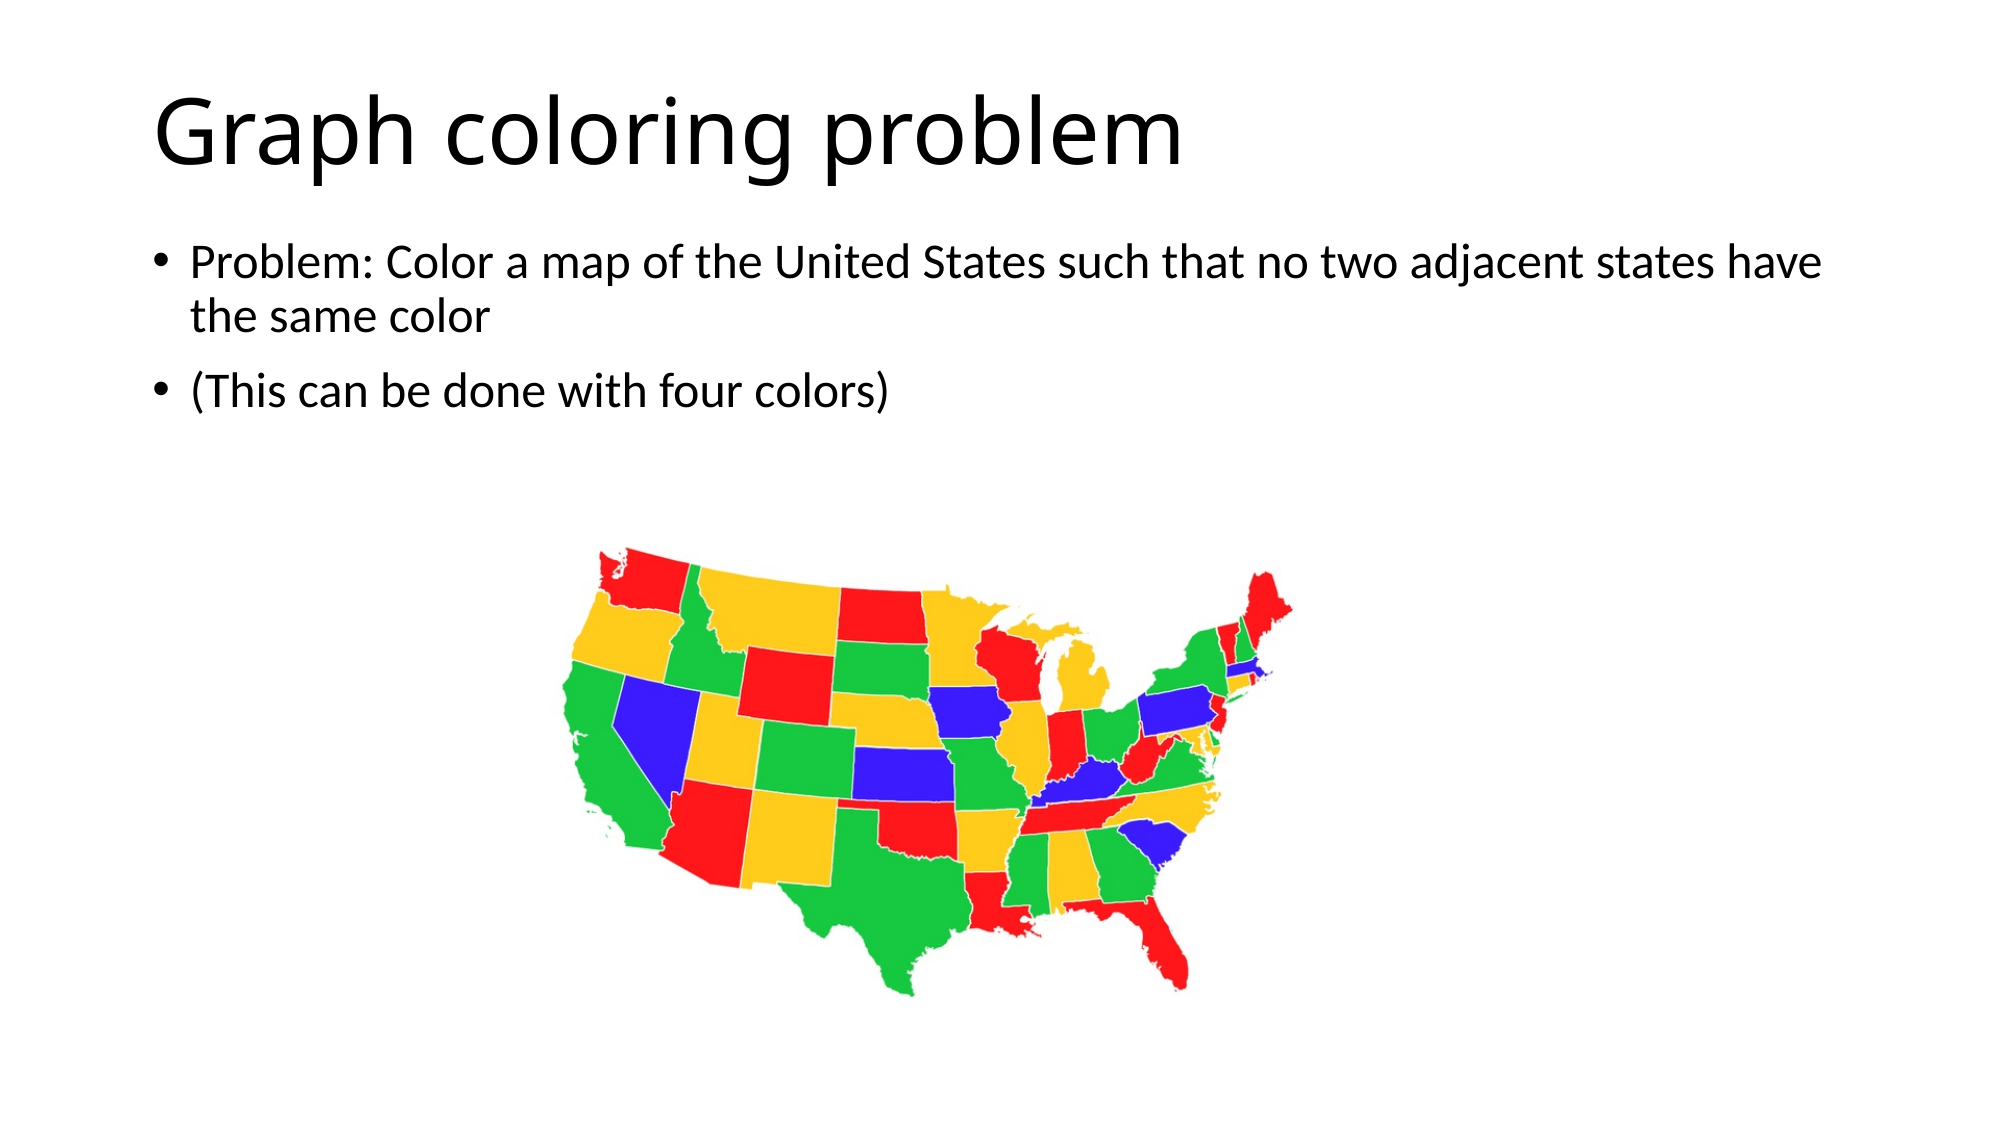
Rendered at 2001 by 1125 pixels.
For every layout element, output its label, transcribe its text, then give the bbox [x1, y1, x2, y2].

picture [548, 531, 1315, 999]
title Graph coloring problem [137, 59, 1863, 210]
list Problem: Color a map of the United States such that no two adjacent states have the same color (This can be done with four colors) [137, 227, 1863, 487]
